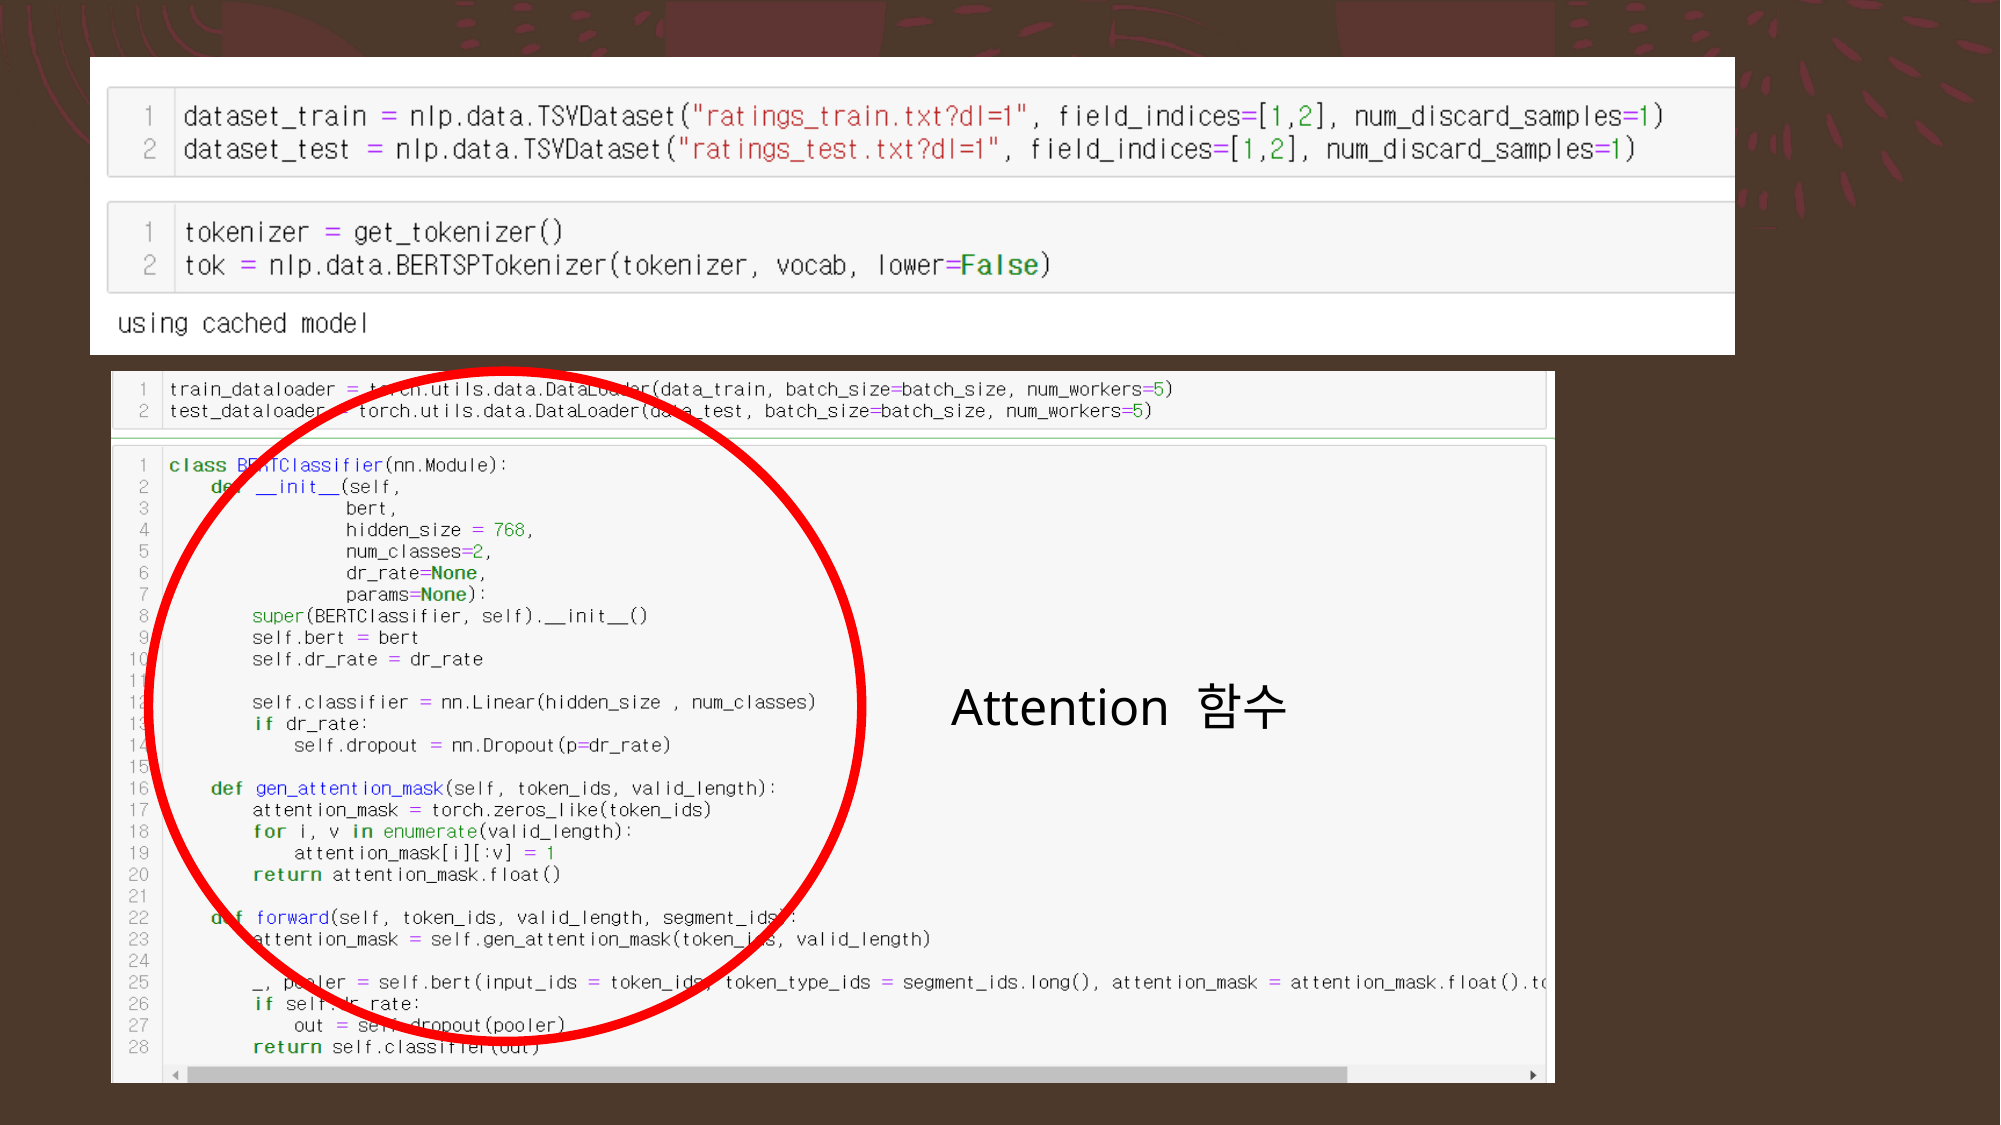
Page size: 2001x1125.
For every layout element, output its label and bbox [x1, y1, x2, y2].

picture [111, 371, 1555, 1083]
picture [90, 57, 1735, 355]
